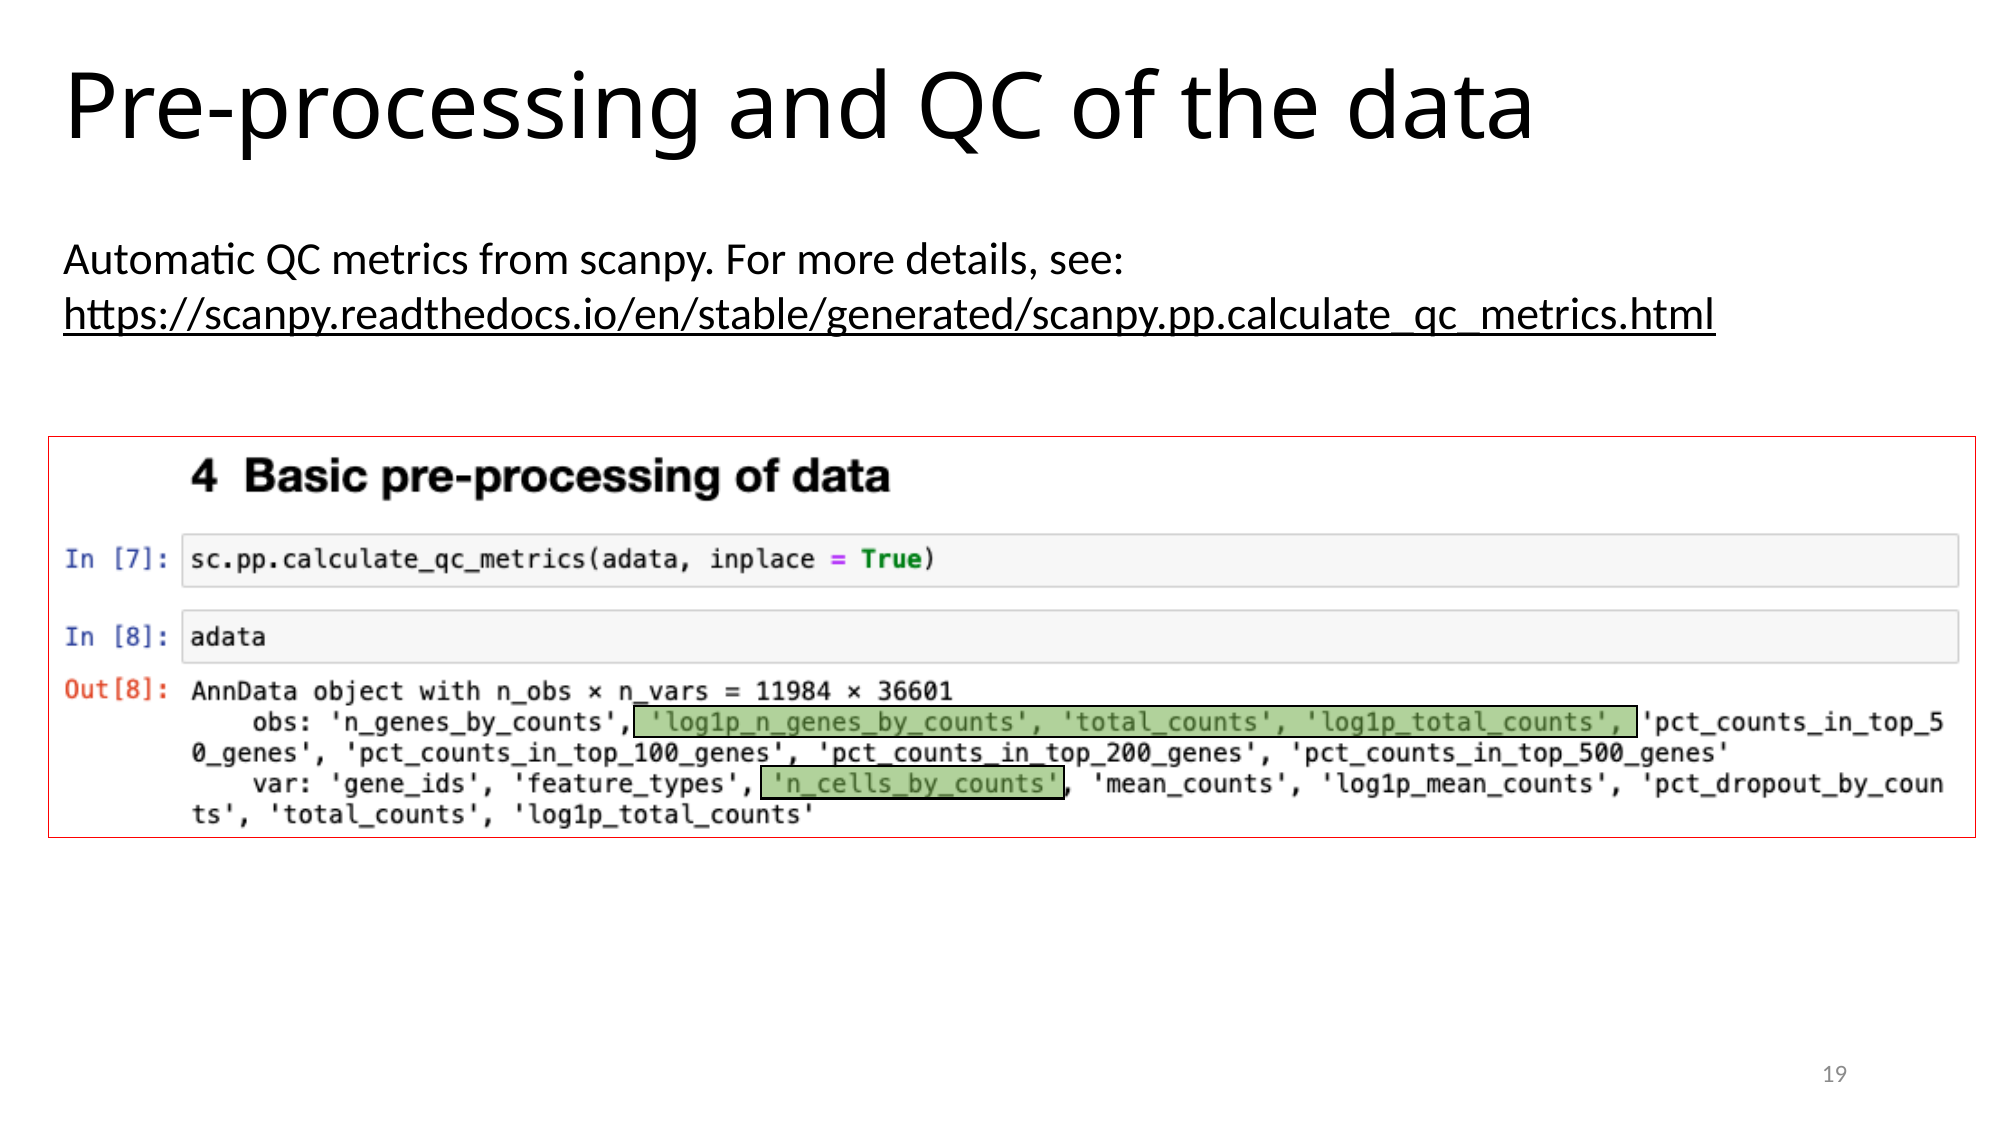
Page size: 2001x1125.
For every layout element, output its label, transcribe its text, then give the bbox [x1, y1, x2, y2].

picture [48, 436, 1976, 838]
text_box Automatic QC metrics from scanpy. For more details, see: https://scanpy.readthedocs.io/en/stable/generated/scanpy.pp.calculate_qc_metrics.html [48, 221, 1895, 347]
slide_number 19 [1412, 1042, 1863, 1103]
title Pre-processing and QC of the data [48, 0, 1774, 218]
